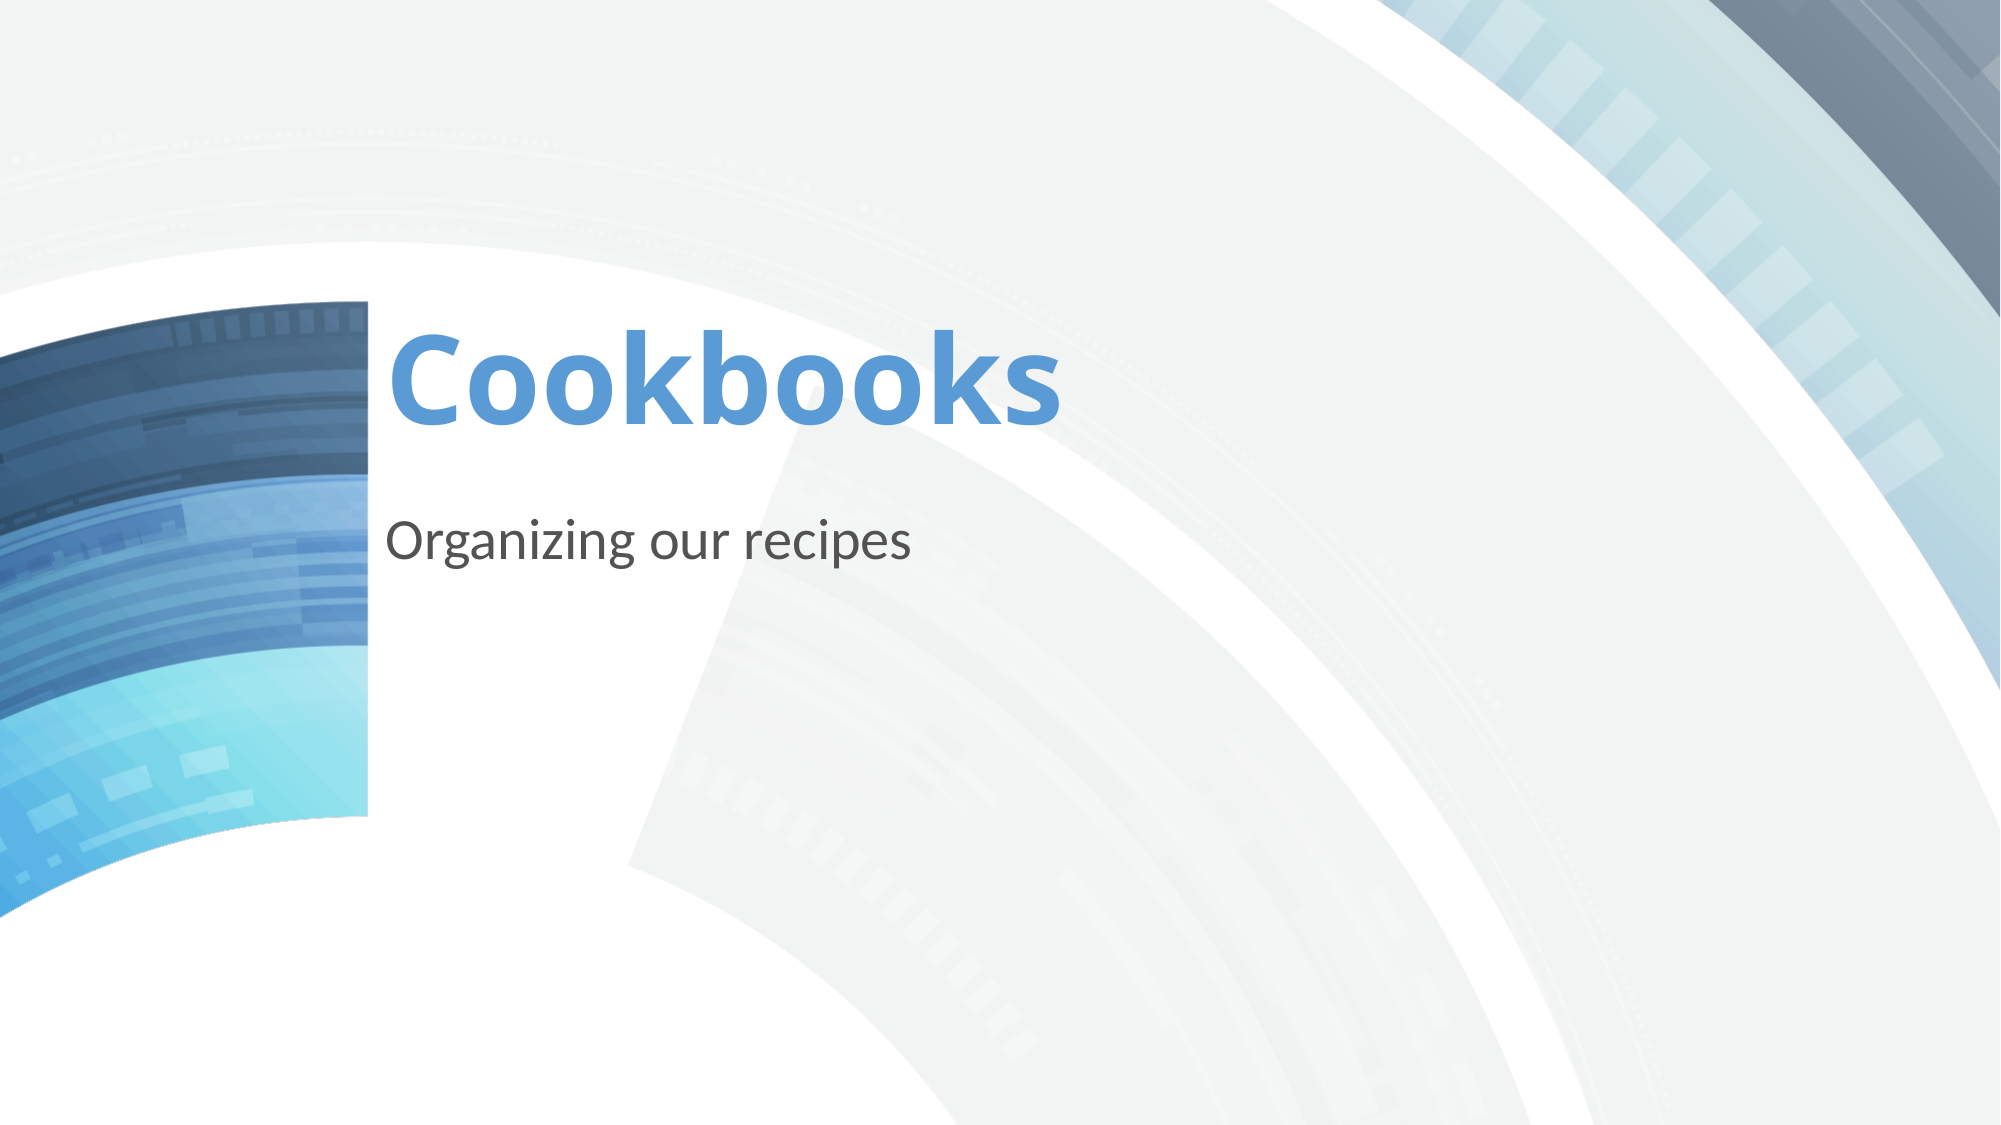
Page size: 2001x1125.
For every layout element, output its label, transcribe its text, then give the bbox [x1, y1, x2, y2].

subtitle Organizing our recipes [370, 494, 1721, 590]
title Cookbooks [370, 302, 1721, 468]
picture [0, 0, 2001, 1125]
